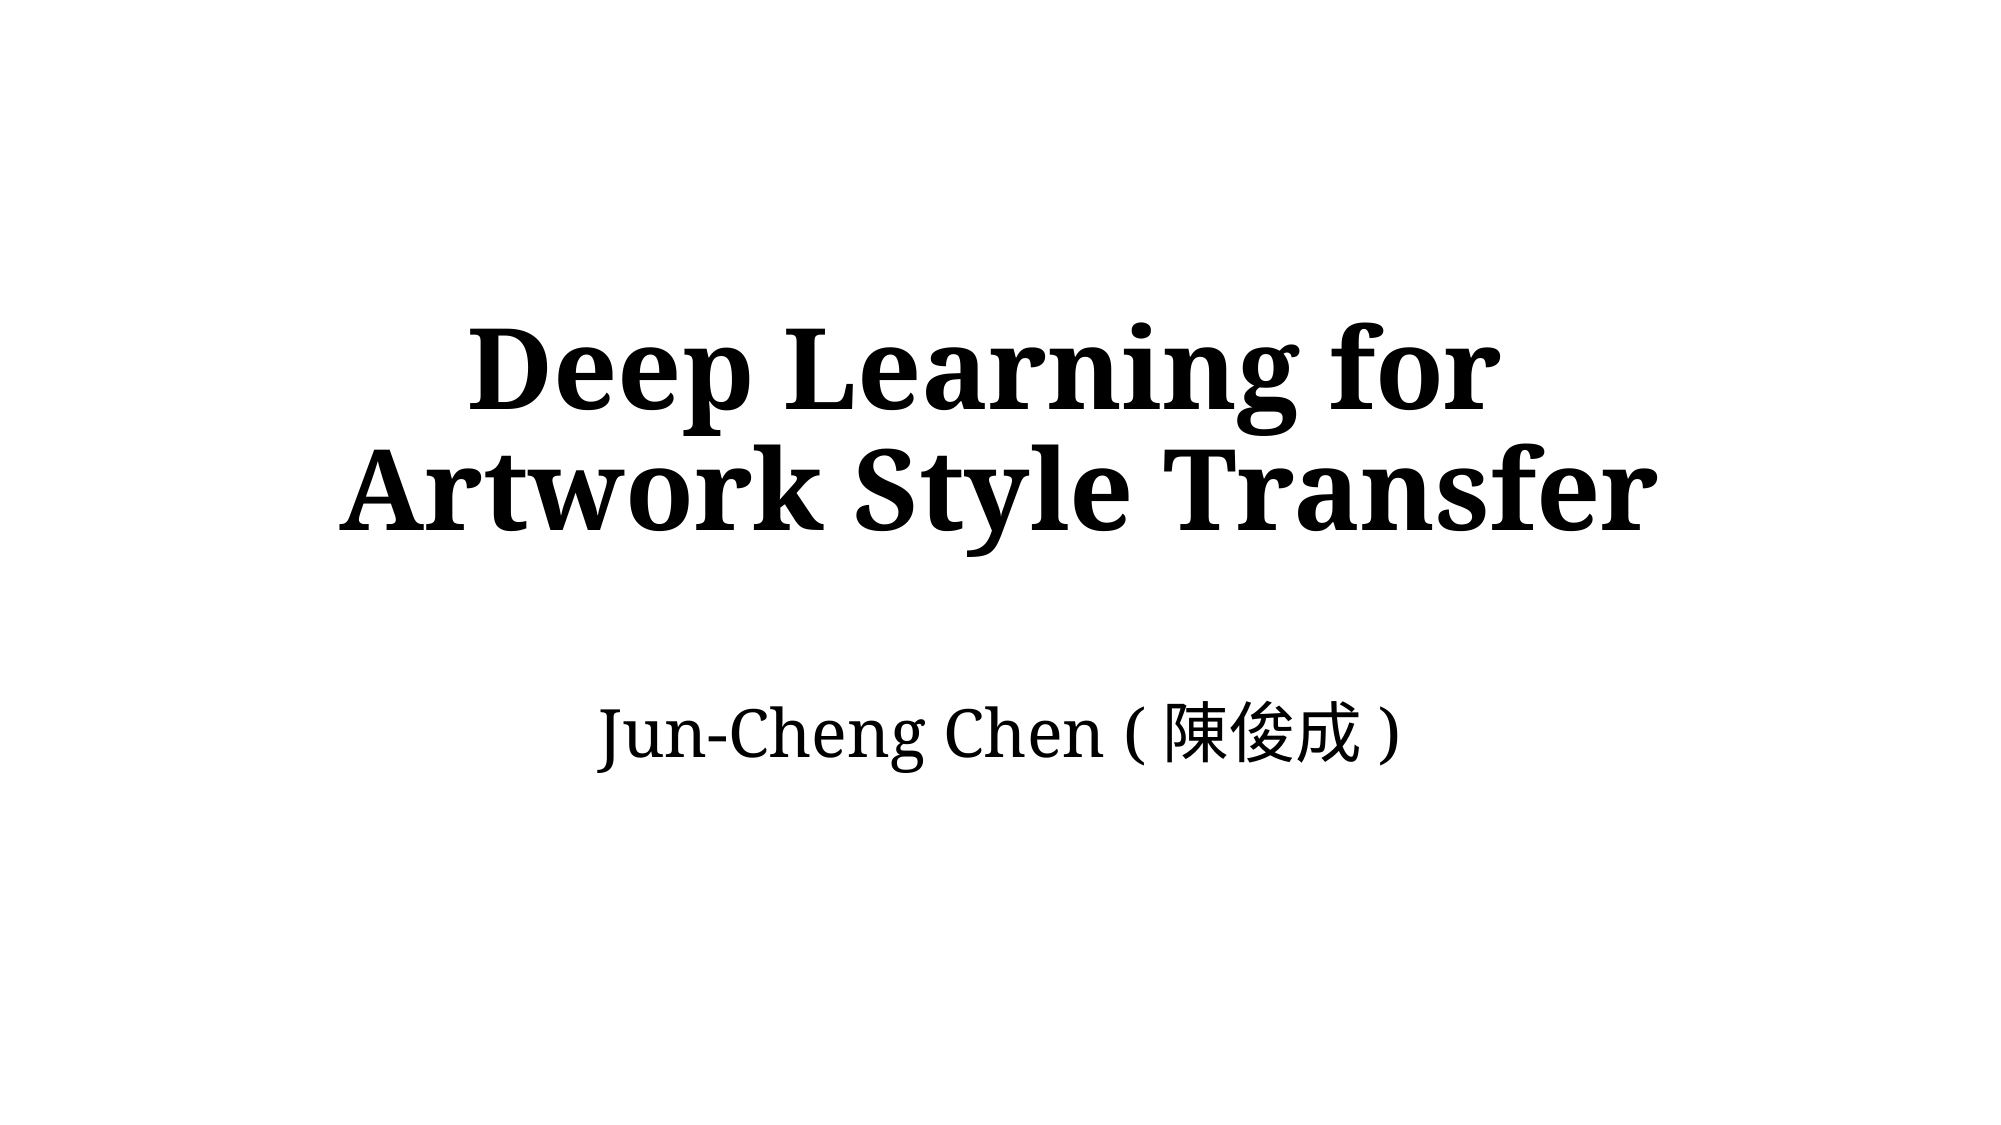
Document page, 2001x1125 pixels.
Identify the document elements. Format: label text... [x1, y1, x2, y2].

title Deep Learning for Artwork Style Transfer [42, 197, 1958, 563]
subtitle Jun-Cheng Chen (陳俊成) [126, 590, 1874, 863]
